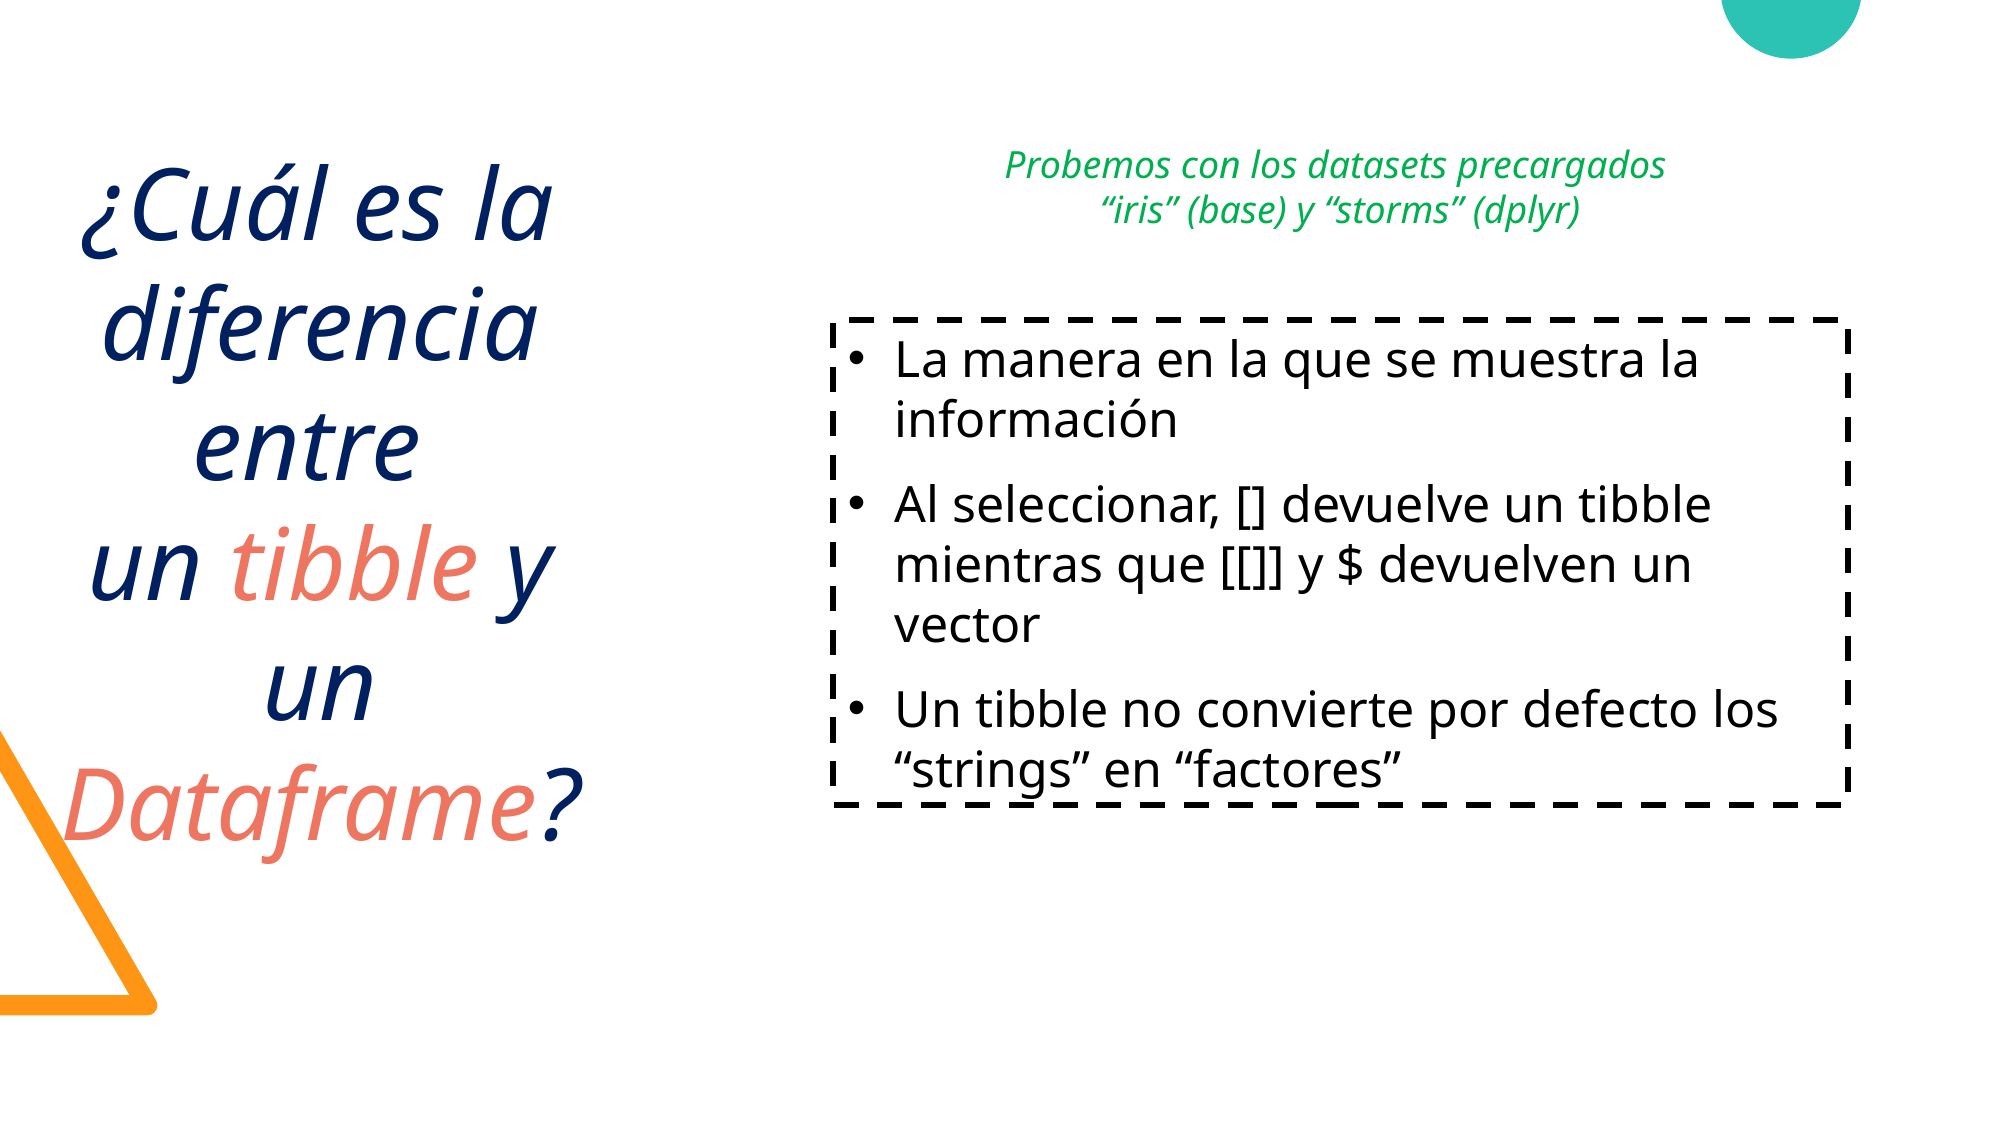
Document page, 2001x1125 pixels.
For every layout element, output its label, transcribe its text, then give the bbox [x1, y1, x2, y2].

text_box Probemos con los datasets precargados “iris” (base) y “storms” (dplyr) [989, 133, 1692, 239]
text_box ¿Cuál es la diferencia entre un tibble y un Dataframe? [27, 133, 613, 868]
text_box La manera en la que se muestra la información Al seleccionar, [] devuelve un tibble mientras que [[]] y $ devuelven un vector Un tibble no convierte por defecto los “strings” en “factores” [833, 320, 1848, 805]
